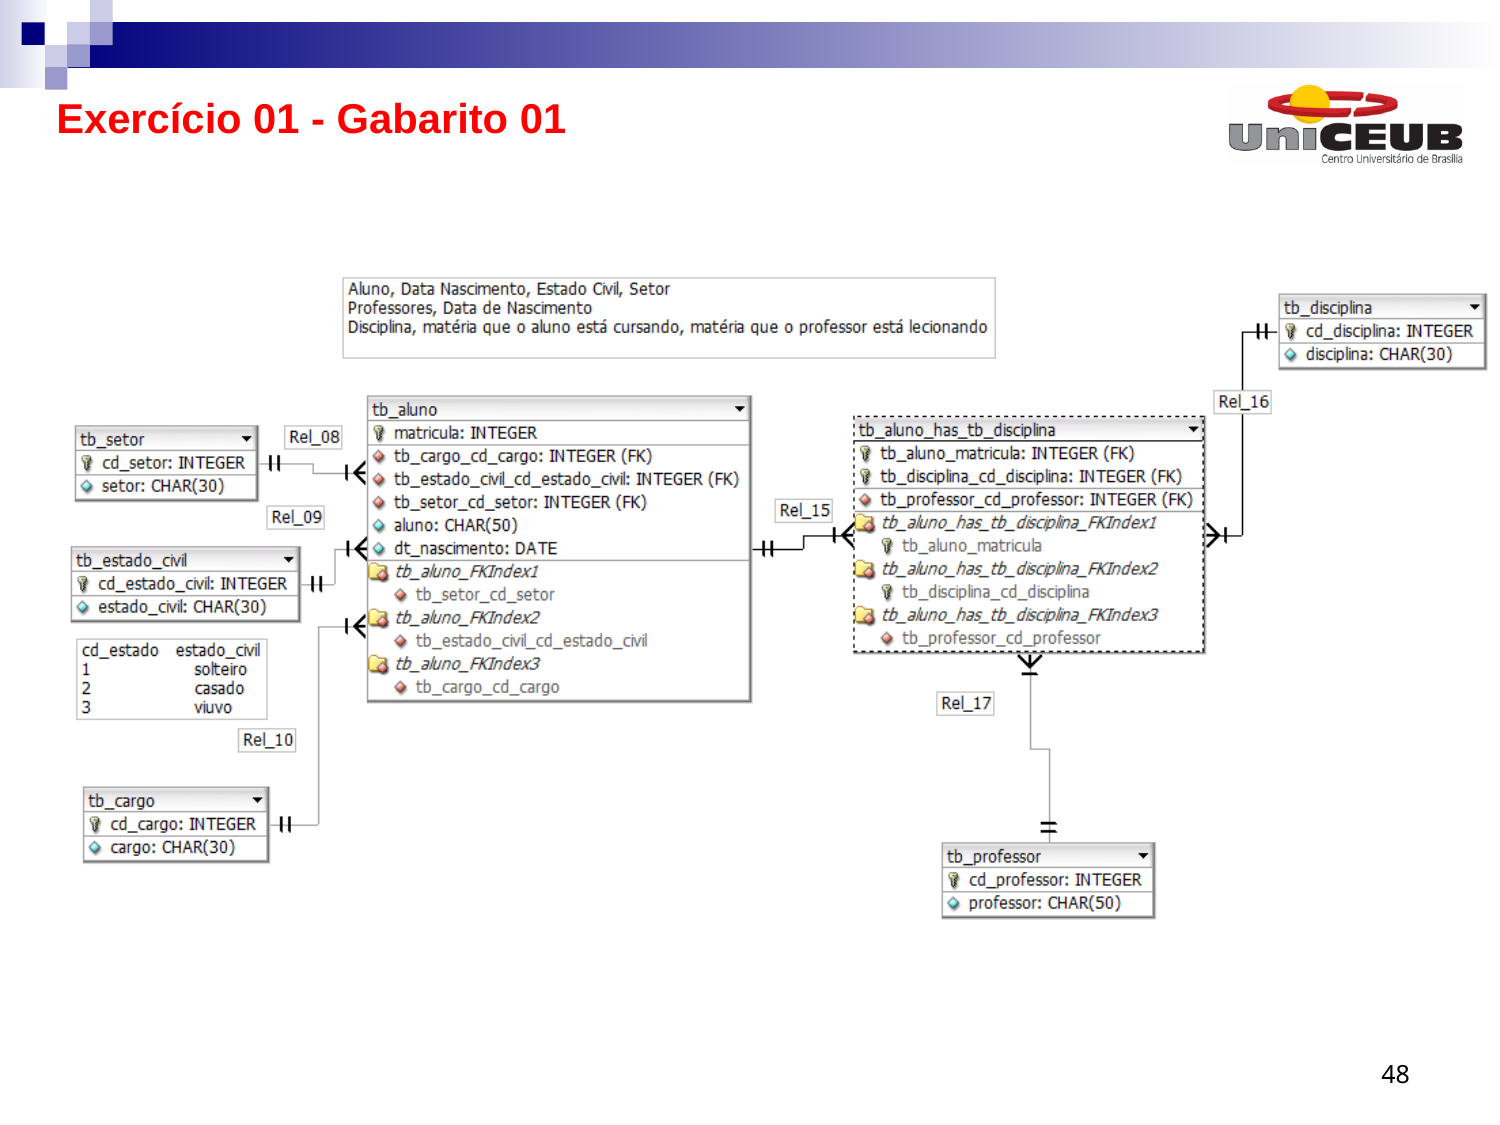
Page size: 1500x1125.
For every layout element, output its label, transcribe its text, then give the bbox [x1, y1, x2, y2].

picture [1227, 83, 1464, 165]
title Exercício 01 - Gabarito 01 [41, 68, 610, 165]
slide_number ‹#› [1074, 1025, 1425, 1100]
picture [40, 256, 1492, 967]
